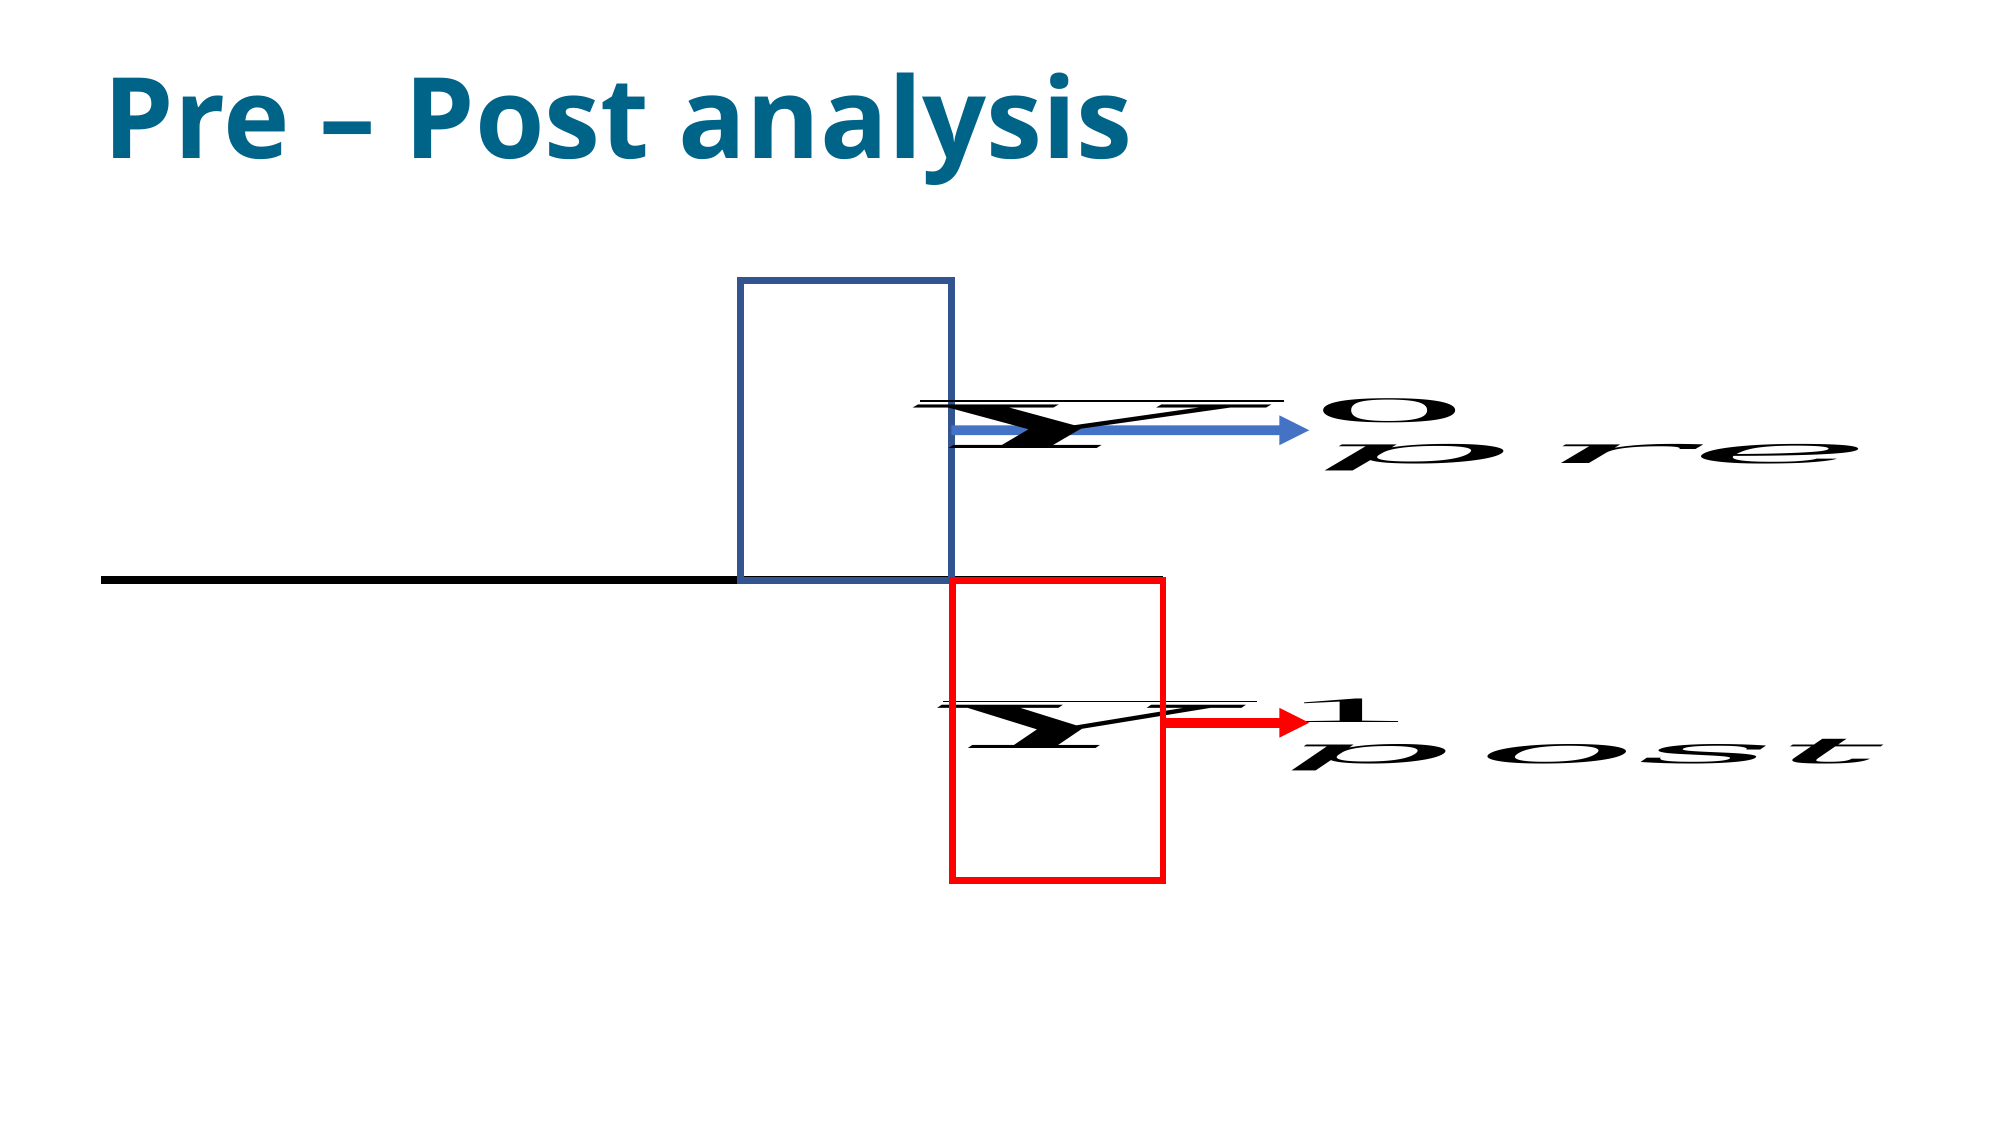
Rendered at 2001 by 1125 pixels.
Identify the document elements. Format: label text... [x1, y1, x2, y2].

text_box [952, 581, 1164, 882]
title Pre – Post analysis [88, 4, 1814, 223]
text_box [740, 279, 952, 580]
